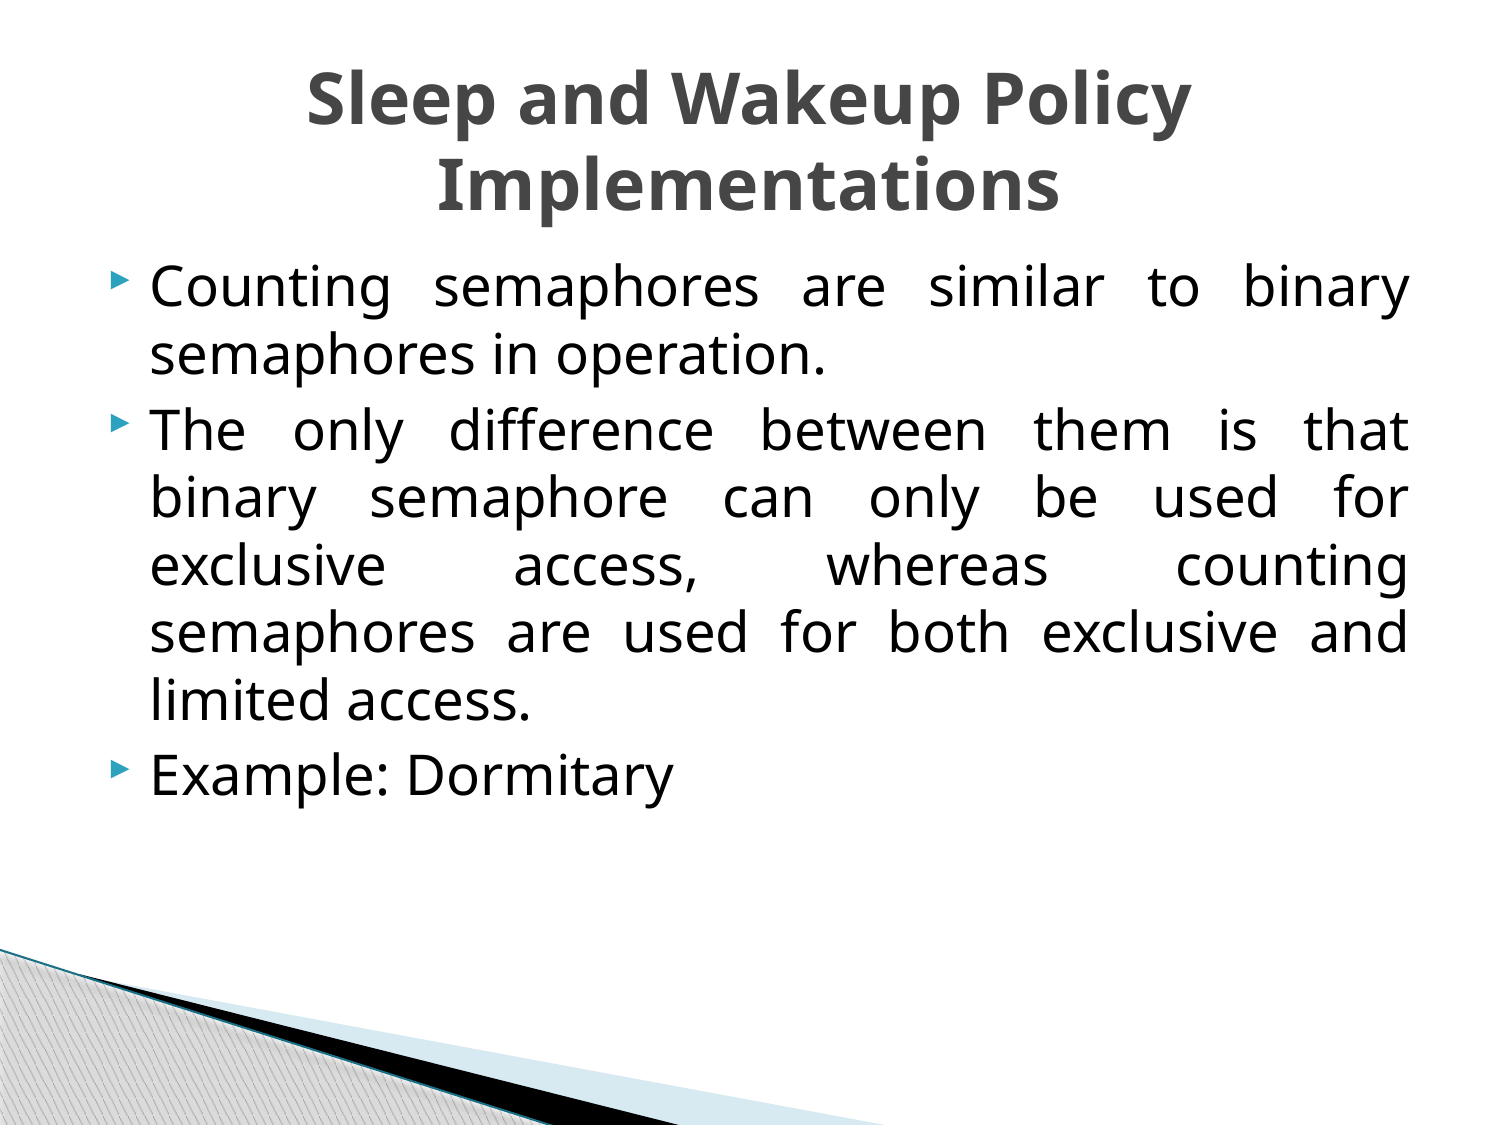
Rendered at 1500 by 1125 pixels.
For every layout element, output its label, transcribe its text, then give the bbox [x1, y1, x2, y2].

list Counting semaphores are similar to binary semaphores in operation. The only difference between them is that binary semaphore can only be used for exclusive access, whereas counting semaphores are used for both exclusive and limited access. Example: Dormitary [75, 243, 1425, 986]
title Sleep and Wakeup Policy Implementations [75, 45, 1425, 233]
